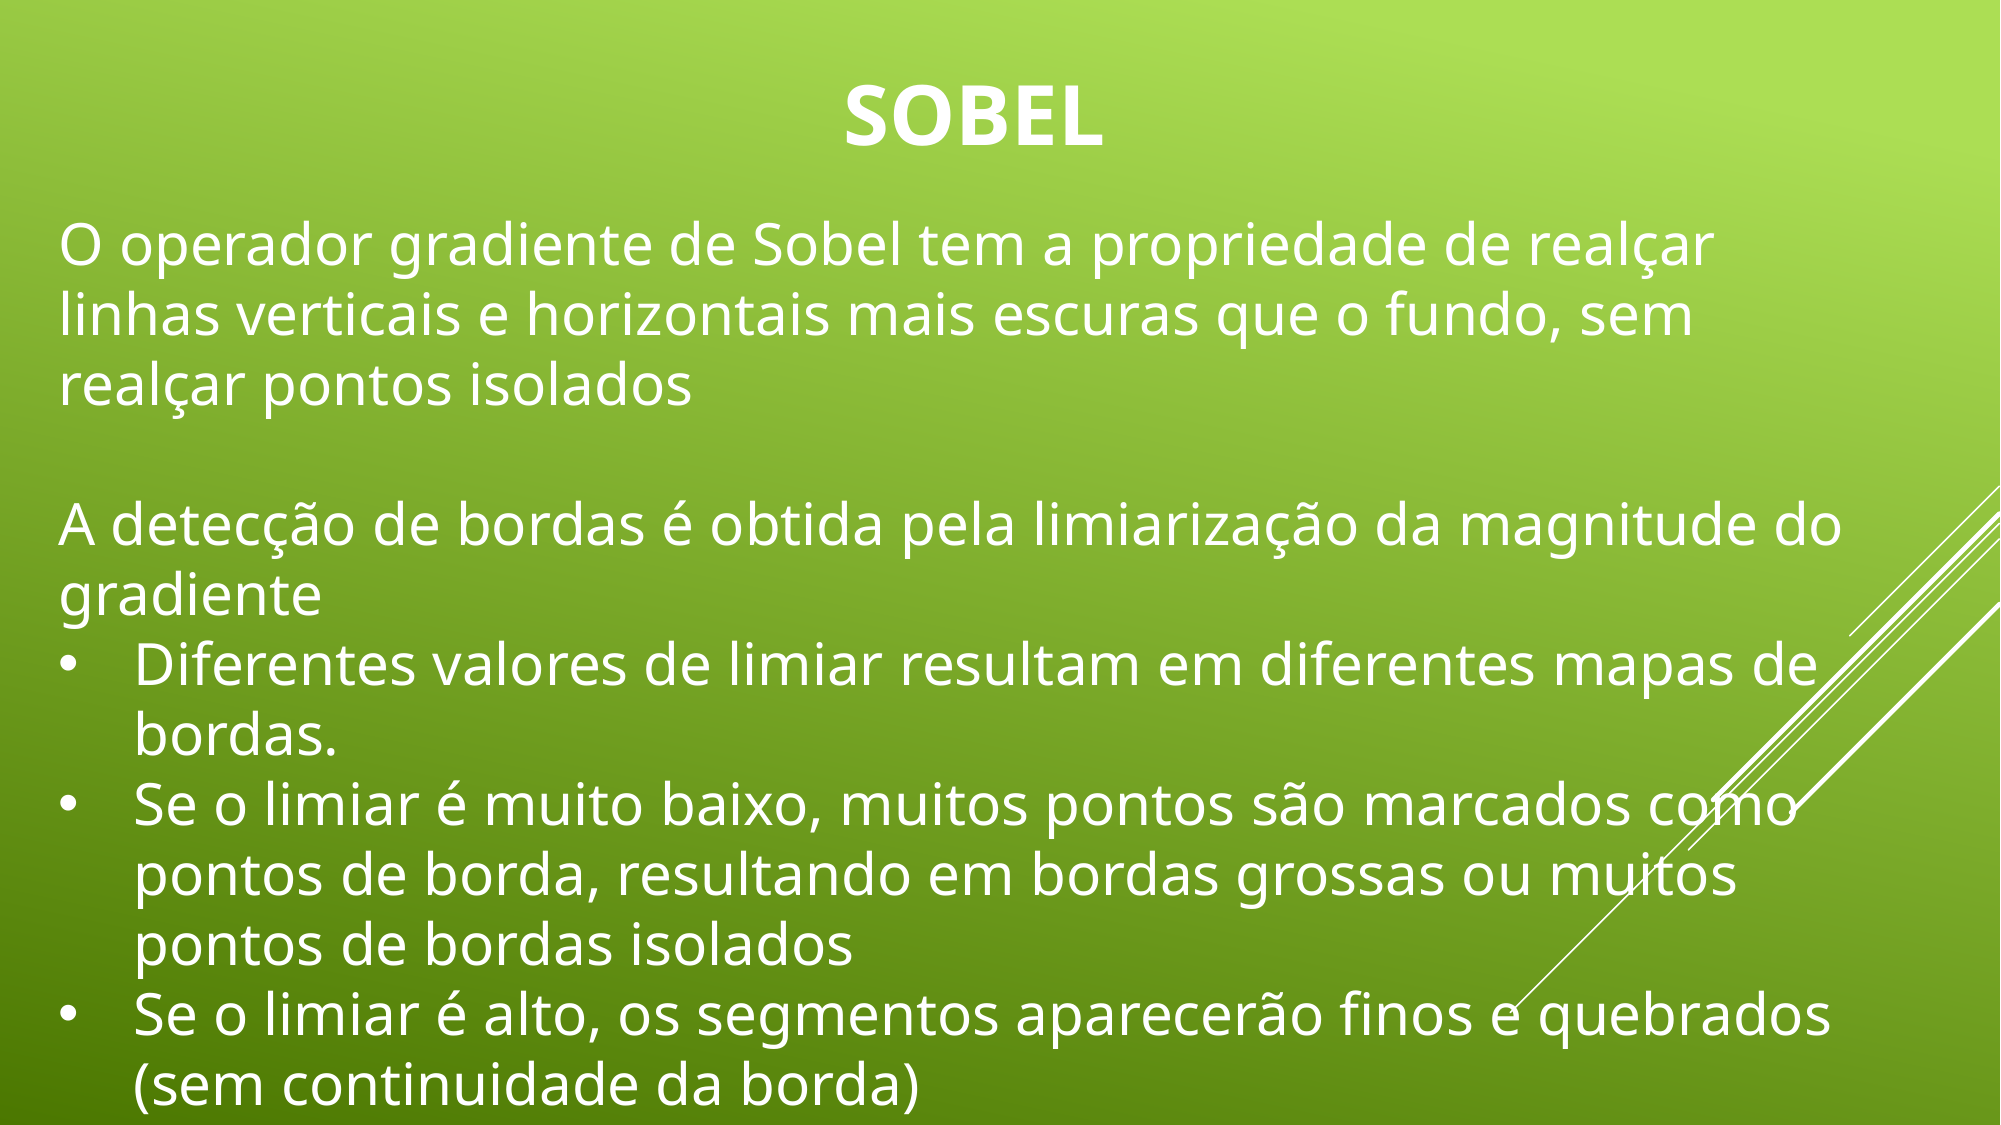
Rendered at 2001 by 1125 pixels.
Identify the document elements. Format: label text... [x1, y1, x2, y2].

text_box SOBEL O operador gradiente de Sobel tem a propriedade de realçar linhas verticais e horizontais mais escuras que o fundo, sem realçar pontos isolados A detecção de bordas é obtida pela limiarização da magnitude do gradiente Diferentes valores de limiar resultam em diferentes mapas de bordas. Se o limiar é muito baixo, muitos pontos são marcados como pontos de borda, resultando em bordas grossas ou muitos pontos de bordas isolados Se o limiar é alto, os segmentos aparecerão finos e quebrados (sem continuidade da borda) [43, 0, 1909, 1125]
